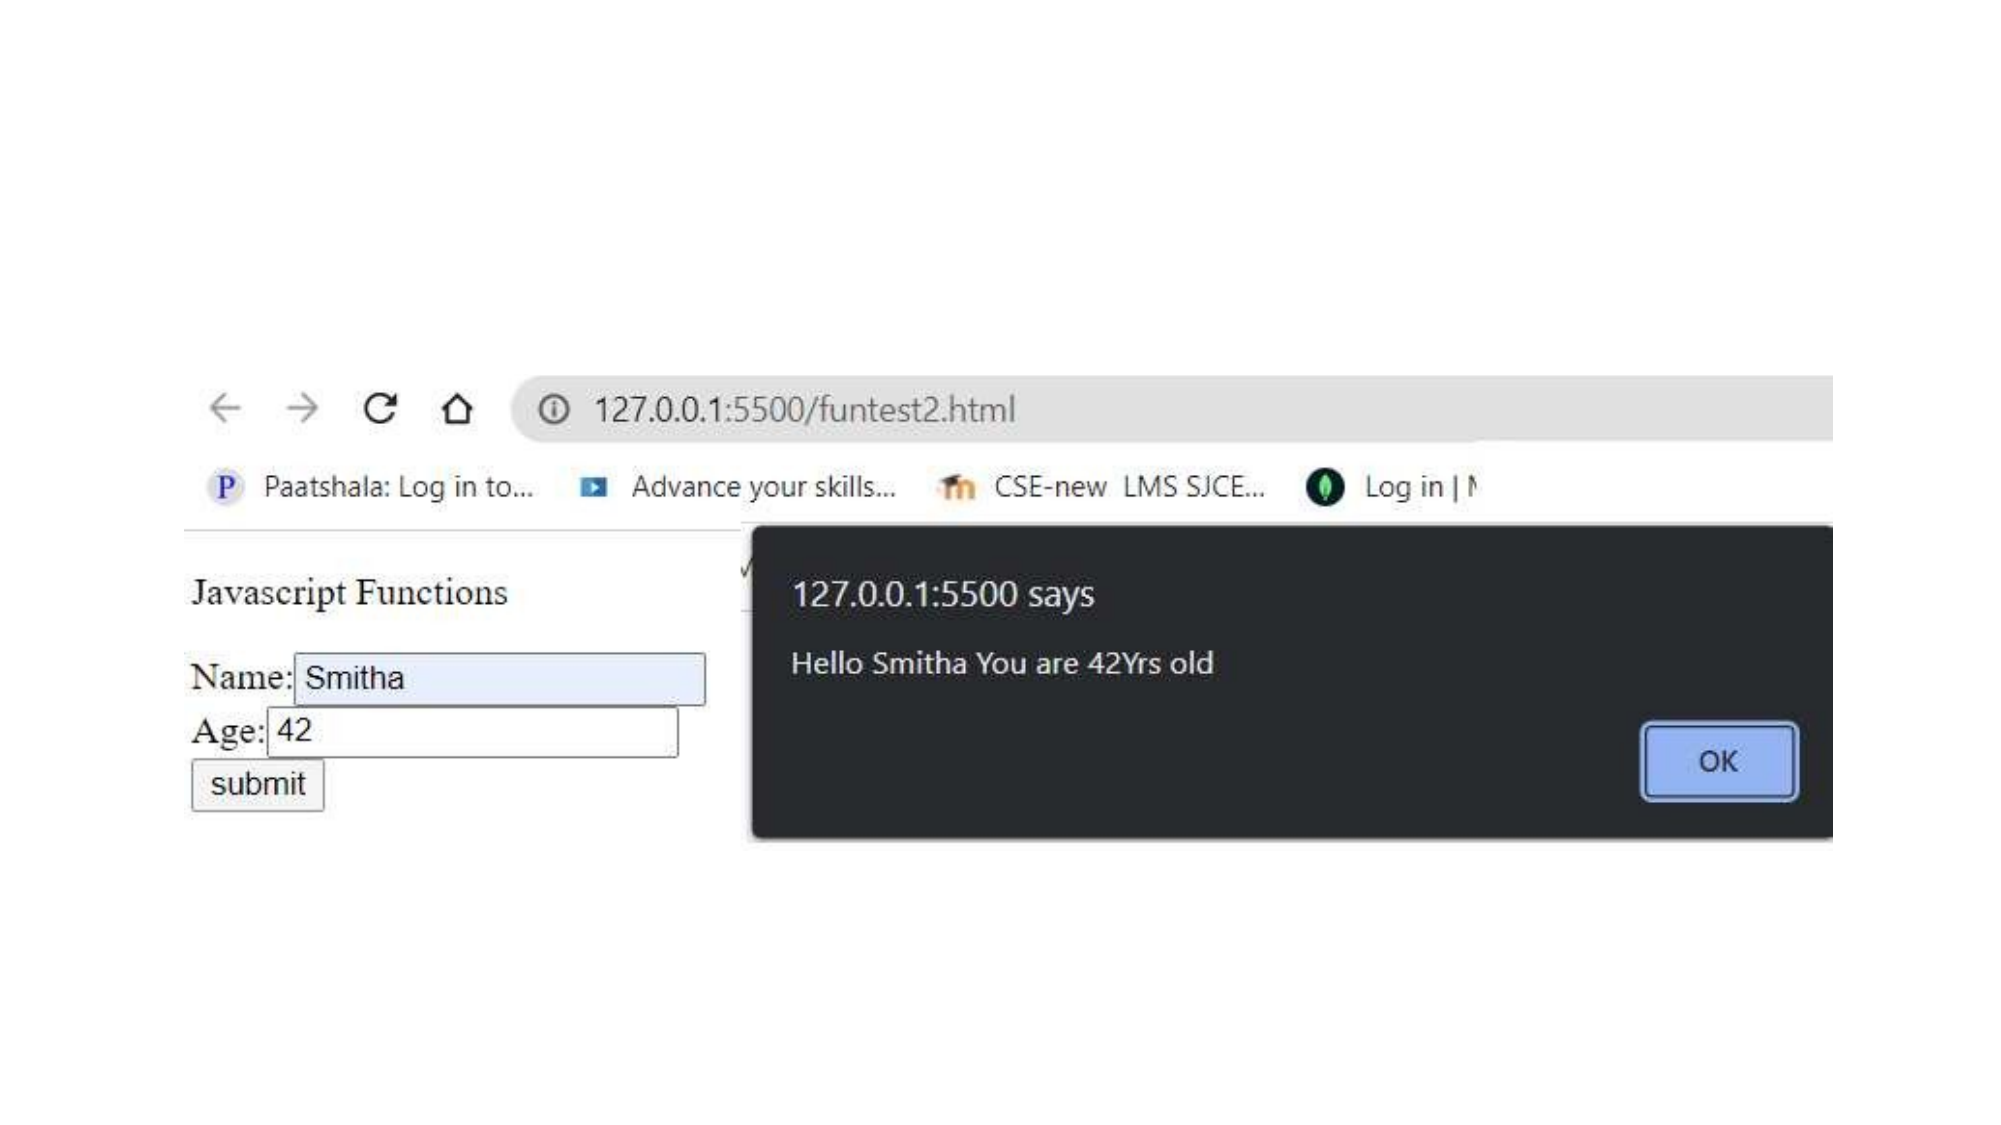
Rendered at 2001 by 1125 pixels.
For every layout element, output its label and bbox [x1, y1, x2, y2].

list [184, 374, 1833, 851]
